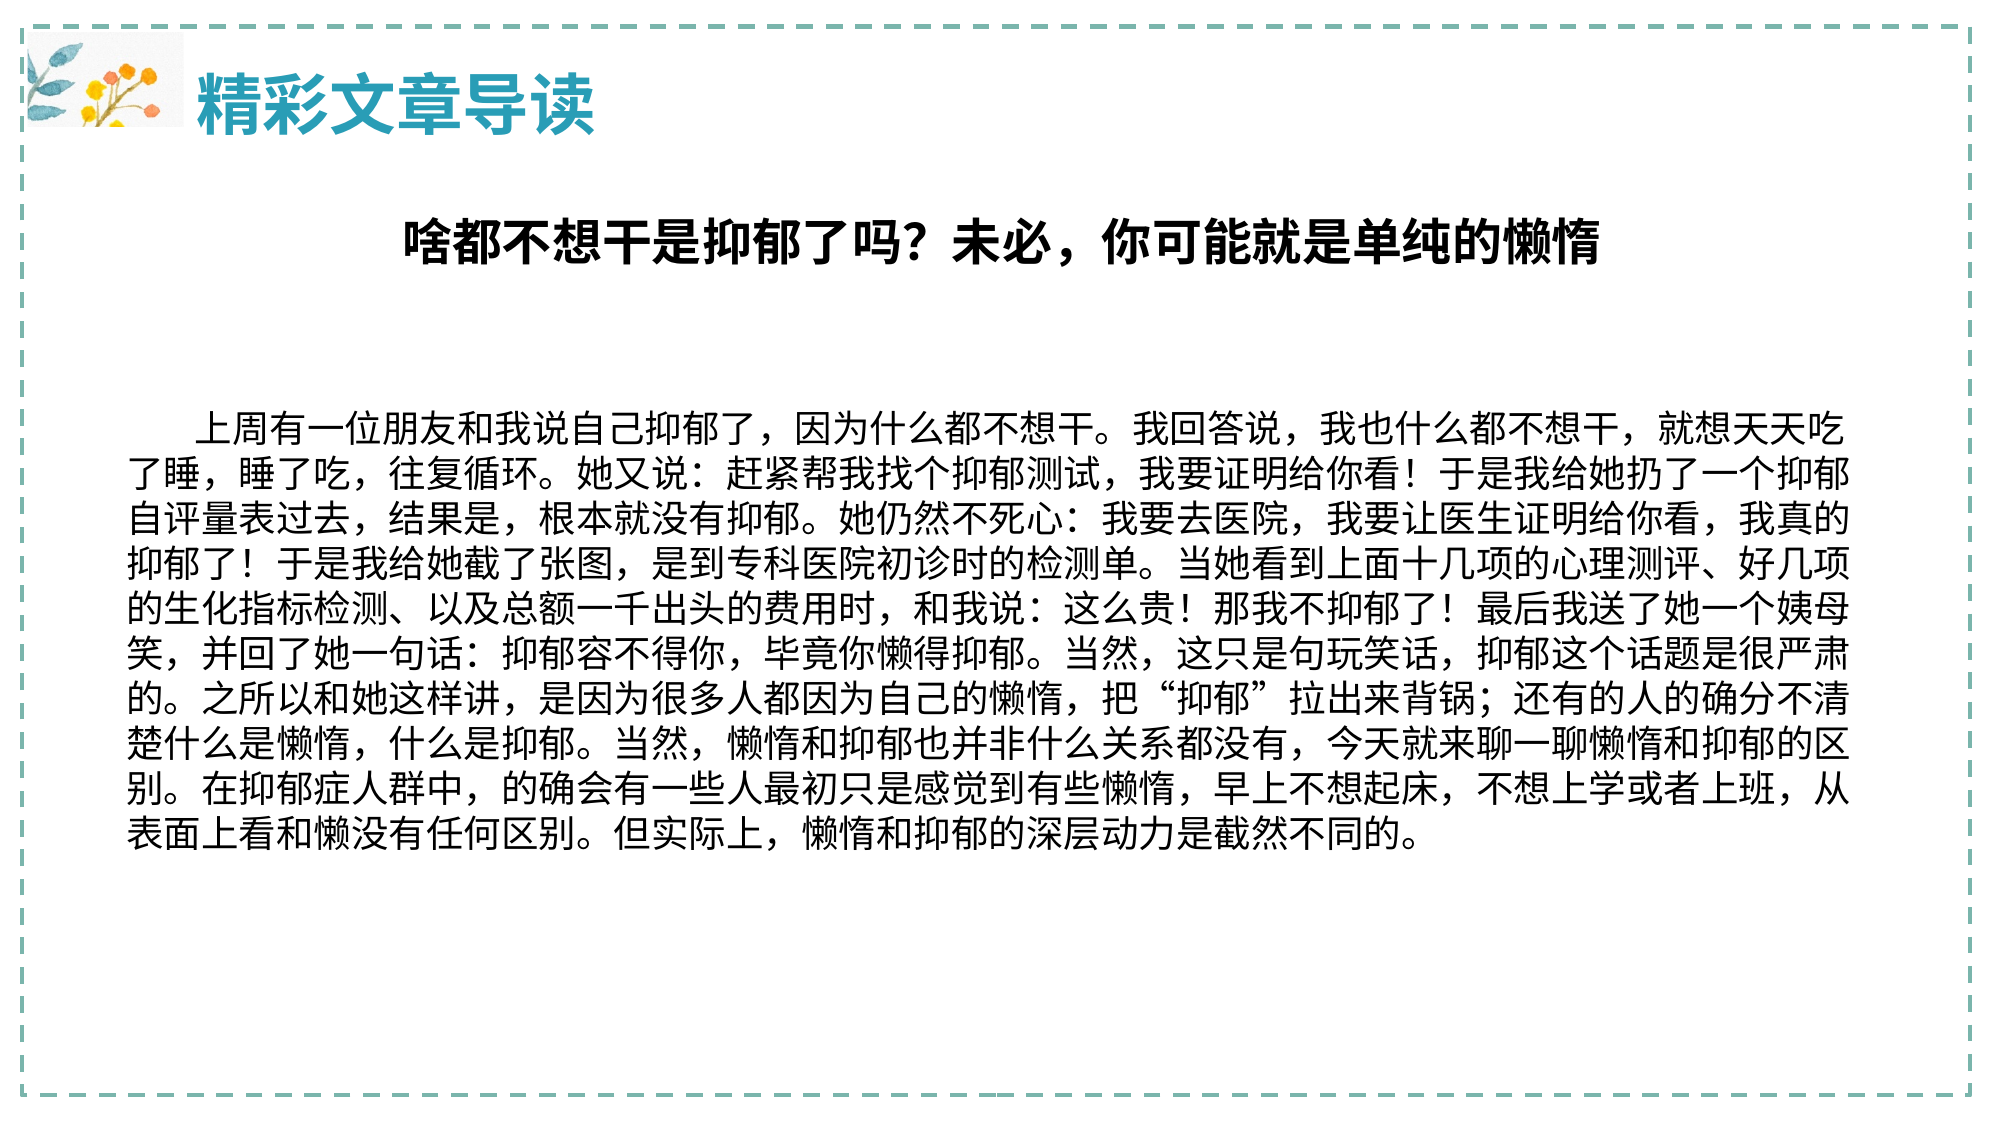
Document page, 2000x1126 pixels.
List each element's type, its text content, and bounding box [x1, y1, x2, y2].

text_box 精彩文章导读 [89, 21, 1081, 184]
text_box 啥都不想干是抑郁了吗？未必，你可能就是单纯的懒惰 上周有一位朋友和我说自己抑郁了，因为什么都不想干。我回答说，我也什么都不想干，就想天天吃了睡，睡了吃，往复循环。她又说：赶紧帮我找个抑郁测试，我要证明给你看！于是我给她扔了一个抑郁自评量表过去，结果是，根本就没有抑郁。她仍然不死心：我要去医院，我要让医生证明给你看，我真的抑郁了！于是我给她截了张图，是到专科医院初诊时的检测单。当她看到上面十几项的心理测评、好几项的生化指标检测、以及总额一千出头的费用时，和我说：这么贵！那我不抑郁了！最后我送了她一个姨母笑，并回了她一句话：抑郁容不得你，毕竟你懒得抑郁。当然，这只是句玩笑话，抑郁这个话题是很严肃的。之所以和她这样讲，是因为很多人都因为自己的懒惰，把“抑郁”拉出来背锅；还有的人的确分不清楚什么是懒惰，什么是抑郁。当然，懒惰和抑郁也并非什么关系都没有，今天就来聊一聊懒惰和抑郁的区别。在抑郁症人群中，的确会有一些人最初只是感觉到有些懒惰，早上不想起床，不想上学或者上班，从表面上看和懒没有任何区别。但实际上，懒惰和抑郁的深层动力是截然不同的。 [111, 202, 1893, 863]
picture [27, 32, 184, 127]
text_box [20, 24, 1972, 1097]
